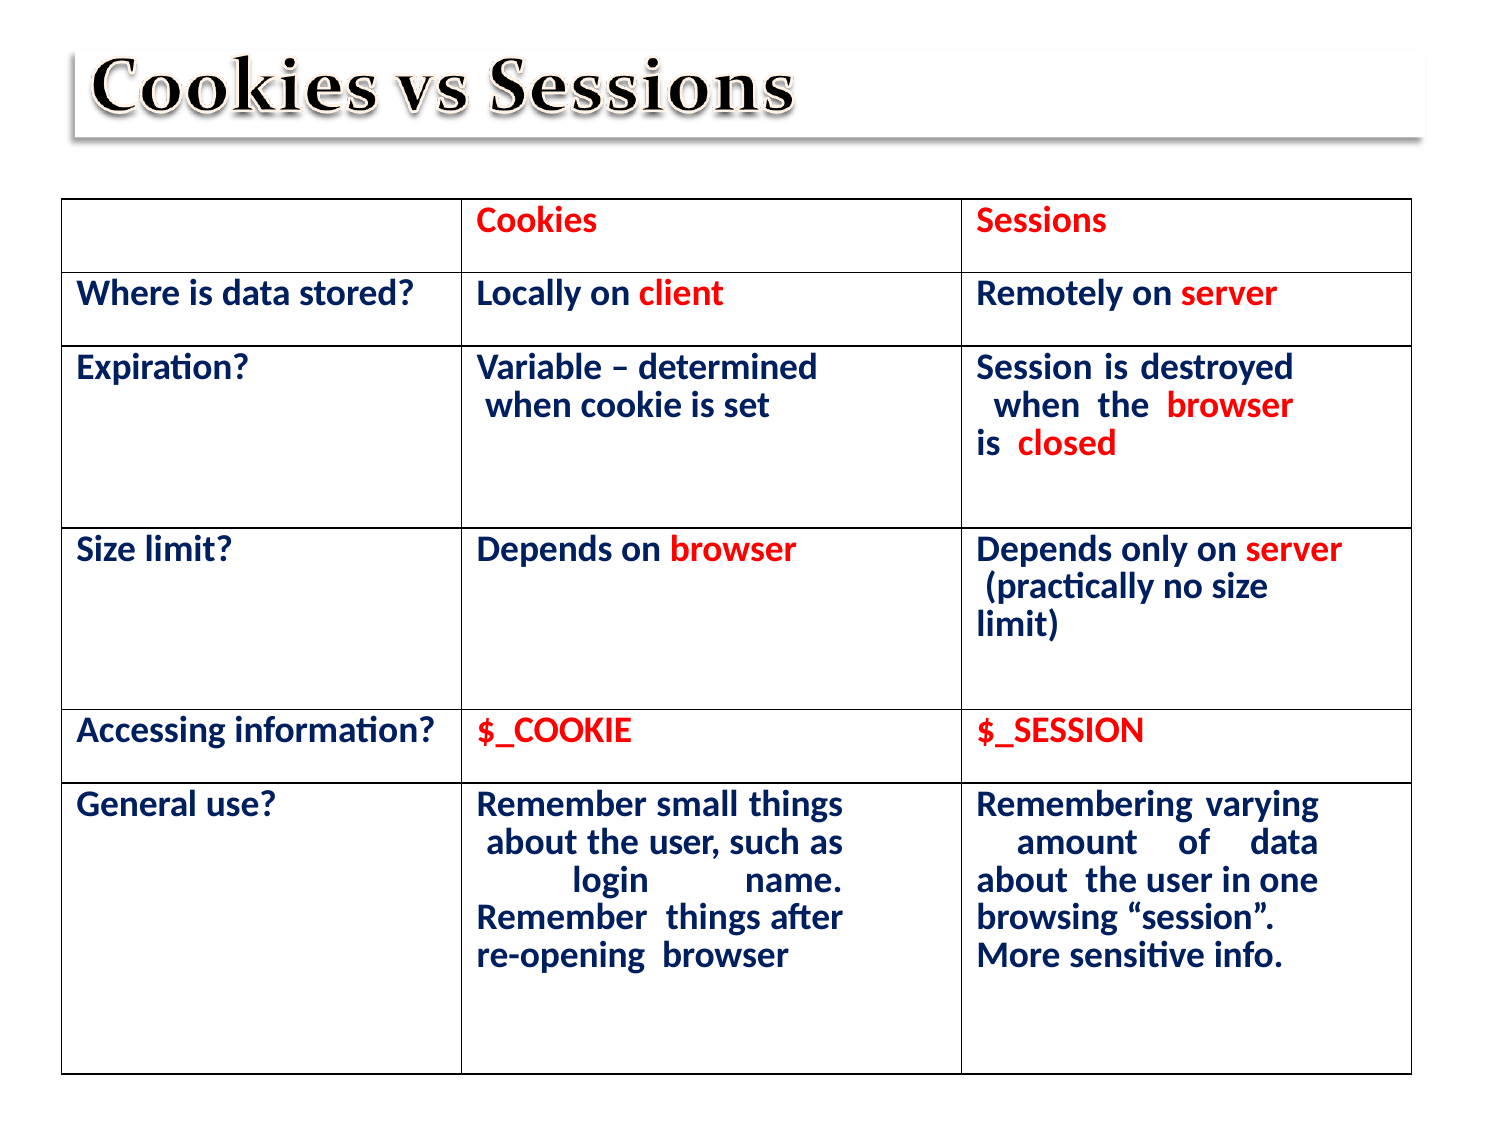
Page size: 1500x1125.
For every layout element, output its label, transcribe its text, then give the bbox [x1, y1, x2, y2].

table_cell Remotely on server [962, 273, 1411, 345]
table_cell Depends only on server (practically no size limit) [962, 529, 1411, 709]
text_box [23, 10, 1428, 157]
table_cell Size limit? [62, 529, 461, 709]
table_header Cookies [462, 200, 961, 272]
table_cell General use? [62, 784, 461, 1073]
table_cell Where is data stored? [62, 273, 461, 345]
table_cell Depends on browser [462, 529, 961, 709]
table_cell $_COOKIE [462, 710, 961, 782]
table_cell Variable – determined when cookie is set [462, 347, 961, 527]
table_cell Locally on client [462, 273, 961, 345]
table_header Sessions [962, 200, 1411, 272]
table_cell Remember small things about the user, such as login name. Remember things after re-opening browser [462, 784, 961, 1073]
table_cell Remembering varying amount of data about the user in one browsing “session”. More sensitive info. [962, 784, 1411, 1073]
table_cell Session is destroyed when the browser is closed [962, 347, 1411, 527]
table_cell $_SESSION [962, 710, 1411, 782]
table_cell Accessing information? [62, 710, 461, 782]
table_cell Expiration? [62, 347, 461, 527]
table_header [62, 200, 461, 272]
